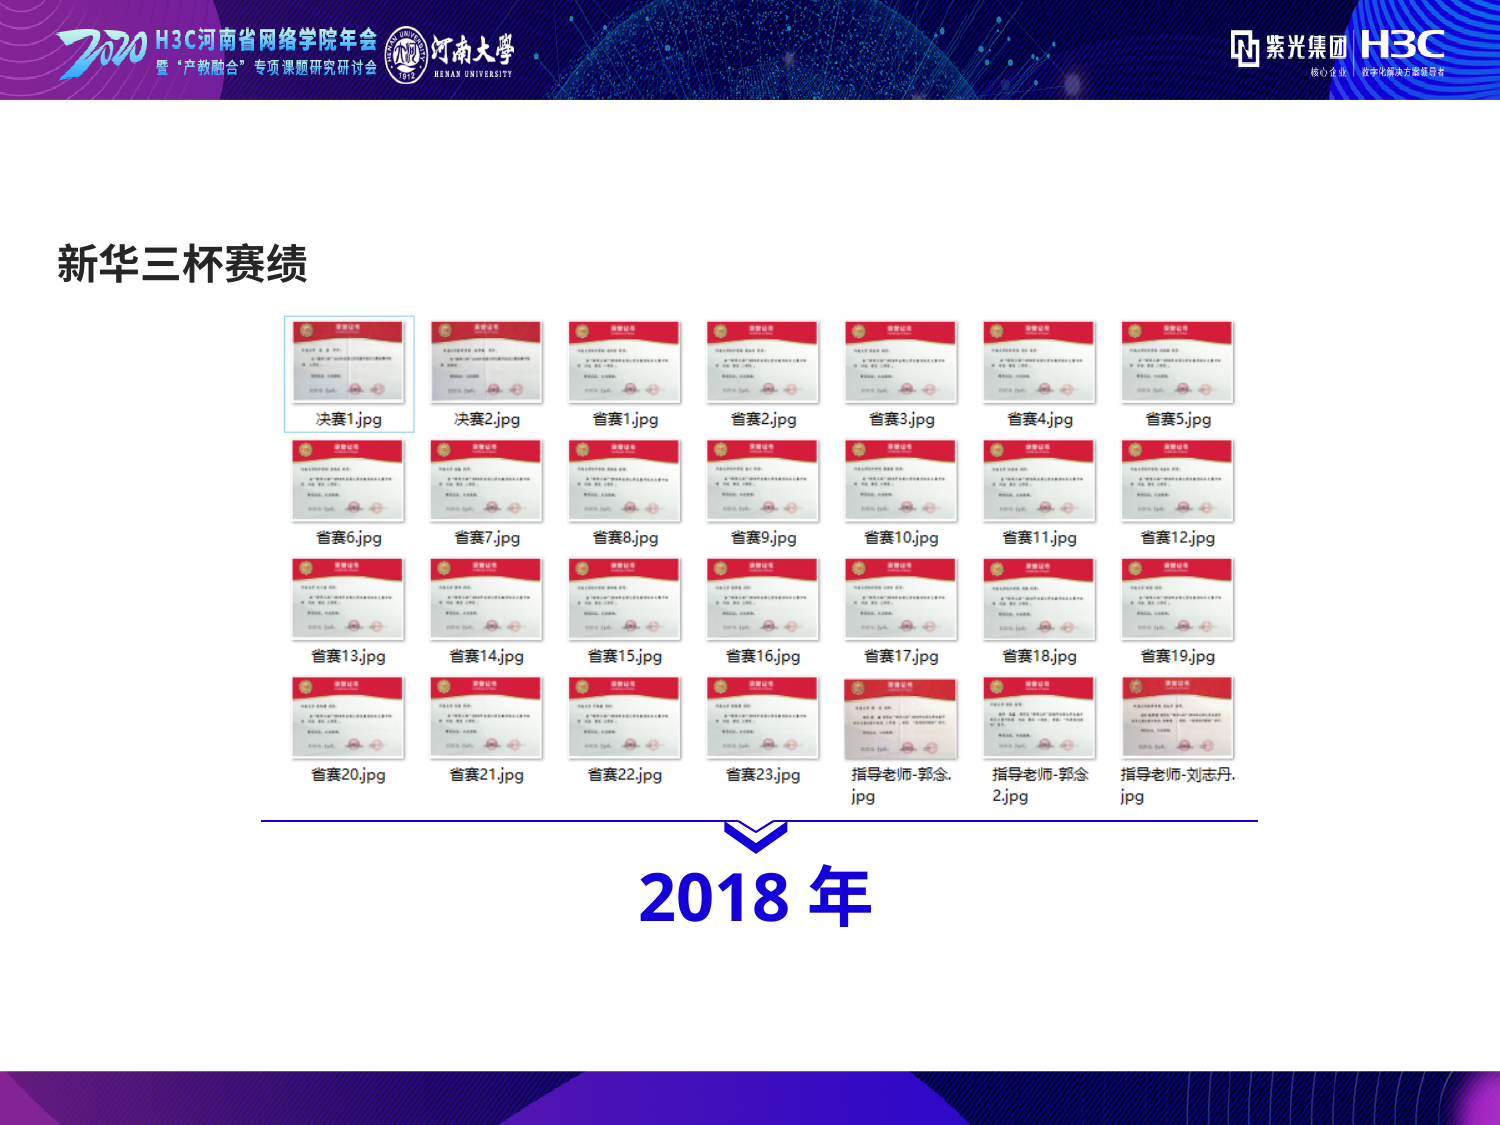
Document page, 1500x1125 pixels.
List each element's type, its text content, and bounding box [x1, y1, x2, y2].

picture [0, 0, 1500, 1125]
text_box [260, 810, 1258, 854]
text_box 新华三杯赛绩 [42, 230, 323, 296]
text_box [547, 854, 965, 935]
